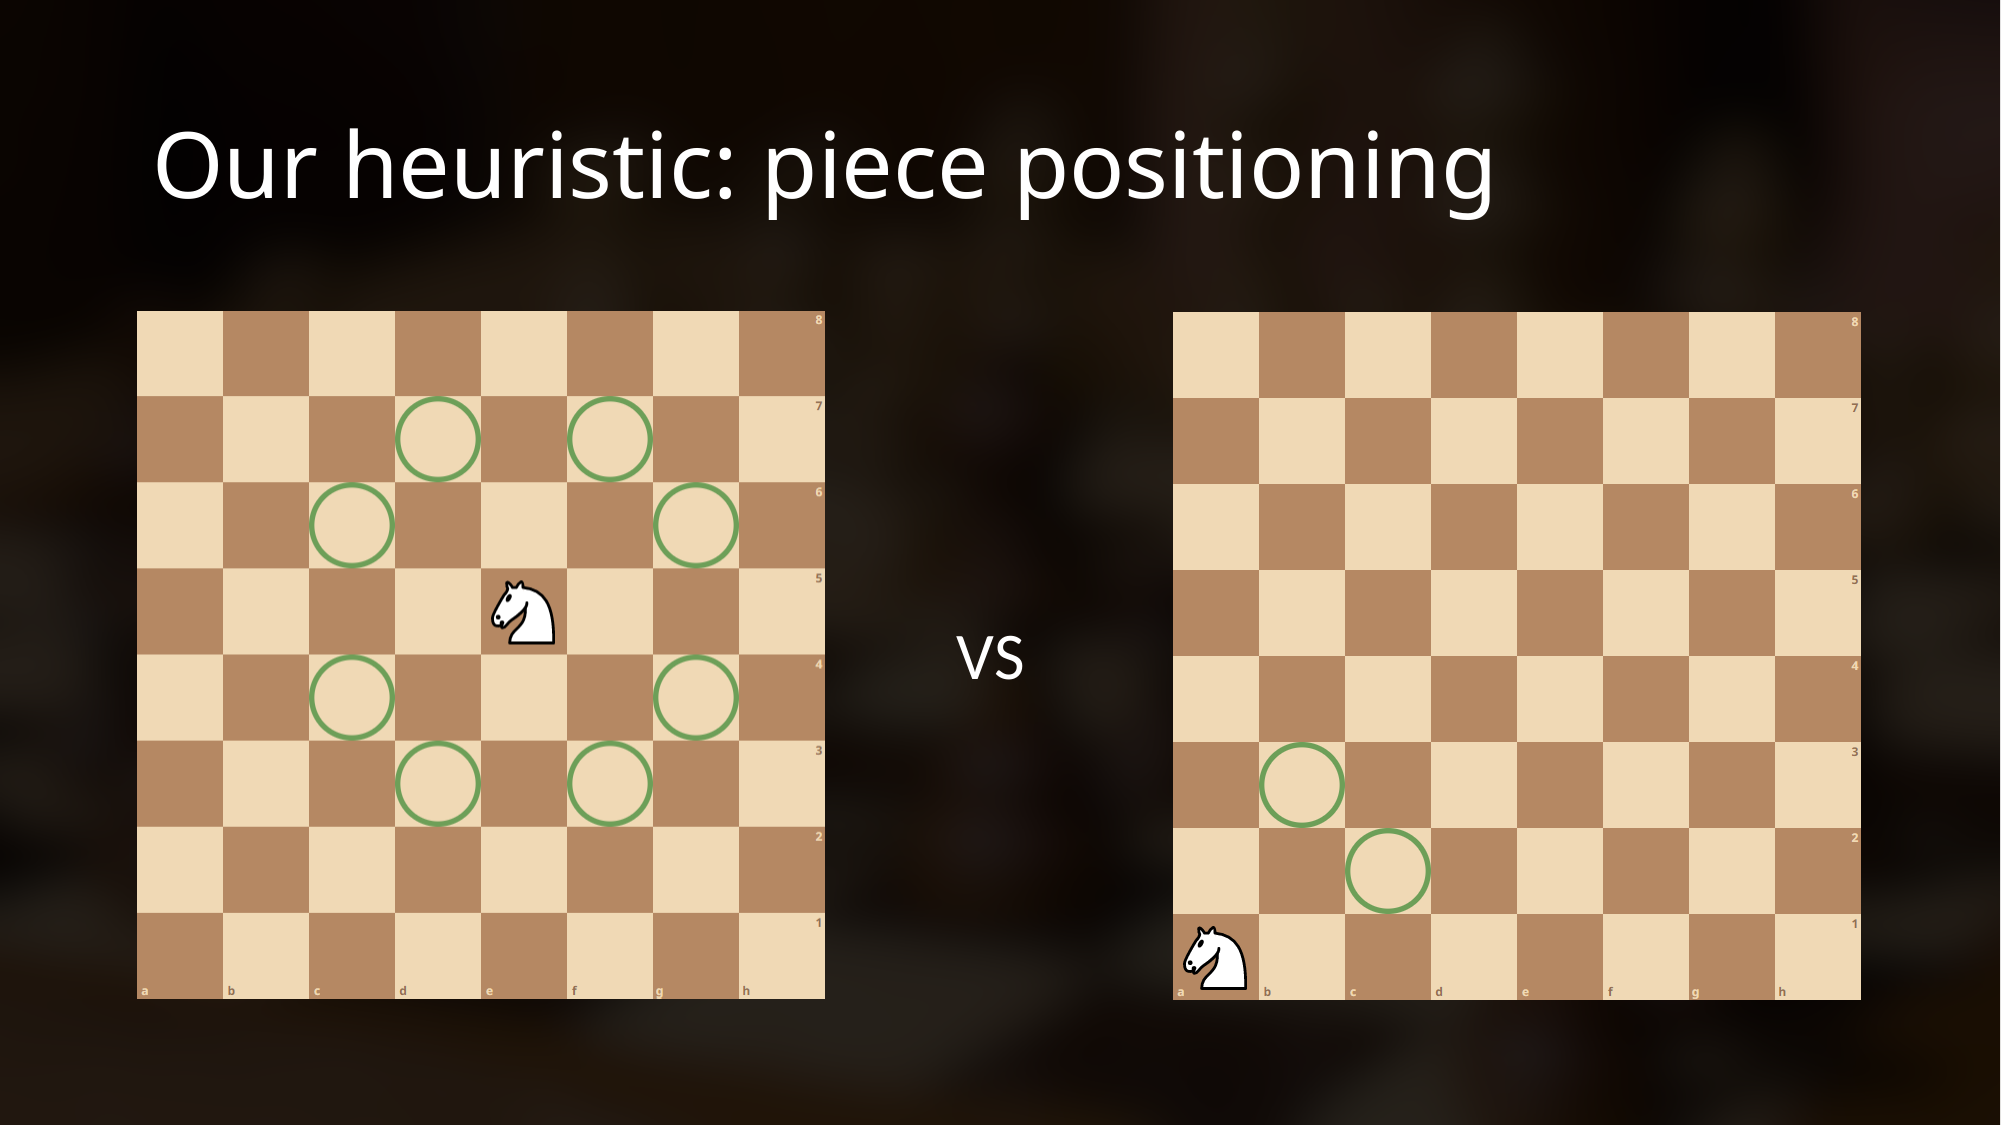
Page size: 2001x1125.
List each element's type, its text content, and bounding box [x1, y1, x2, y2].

title Our heuristic: piece positioning [137, 59, 1863, 278]
picture [0, 0, 2001, 1125]
list VS [921, 614, 1061, 743]
